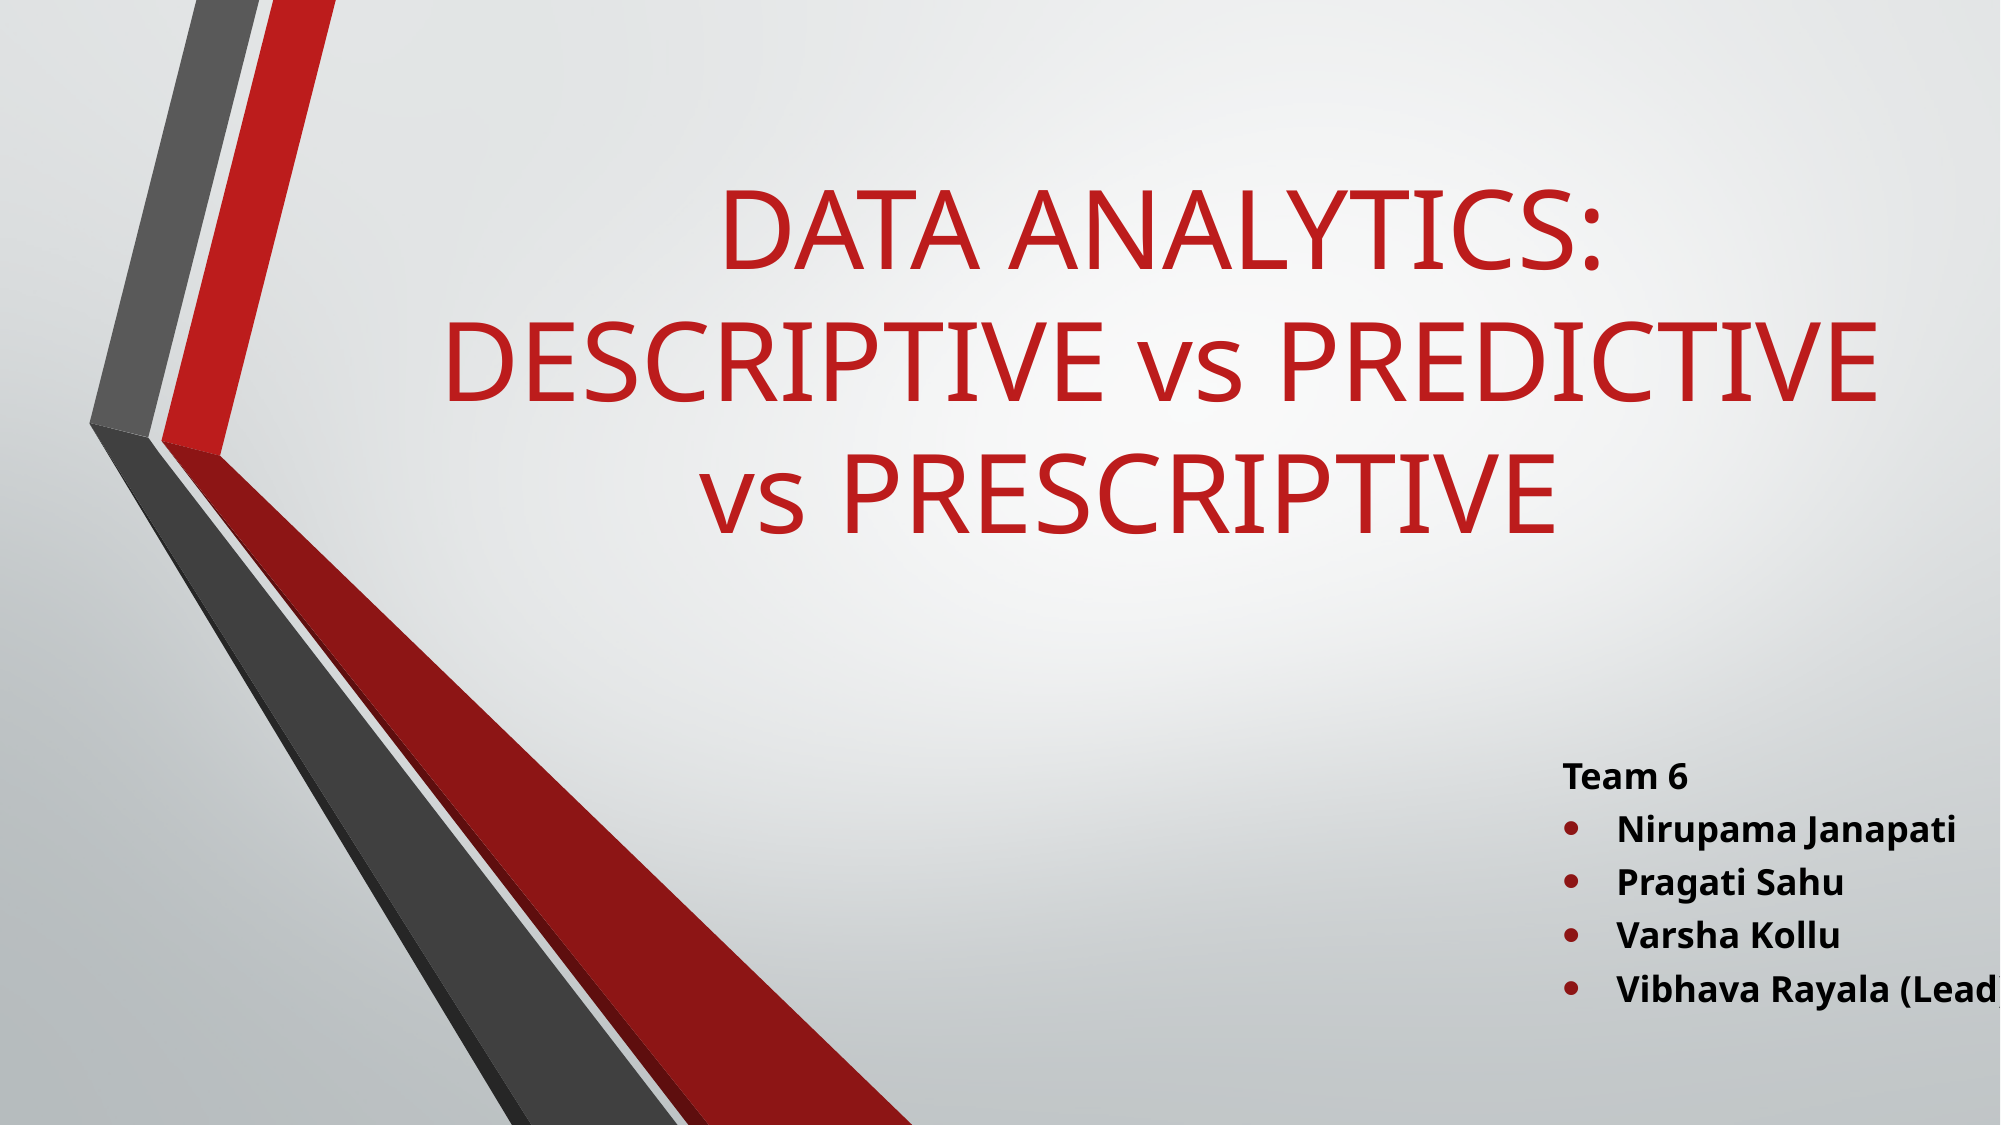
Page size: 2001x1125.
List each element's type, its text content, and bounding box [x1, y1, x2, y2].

subtitle Team 6 Nirupama Janapati Pragati Sahu Varsha Kollu Vibhava Rayala (Lead) [1547, 745, 2000, 1057]
title DATA ANALYTICS: DESCRIPTIVE vs PREDICTIVE vs PRESCRIPTIVE [407, 78, 1917, 564]
